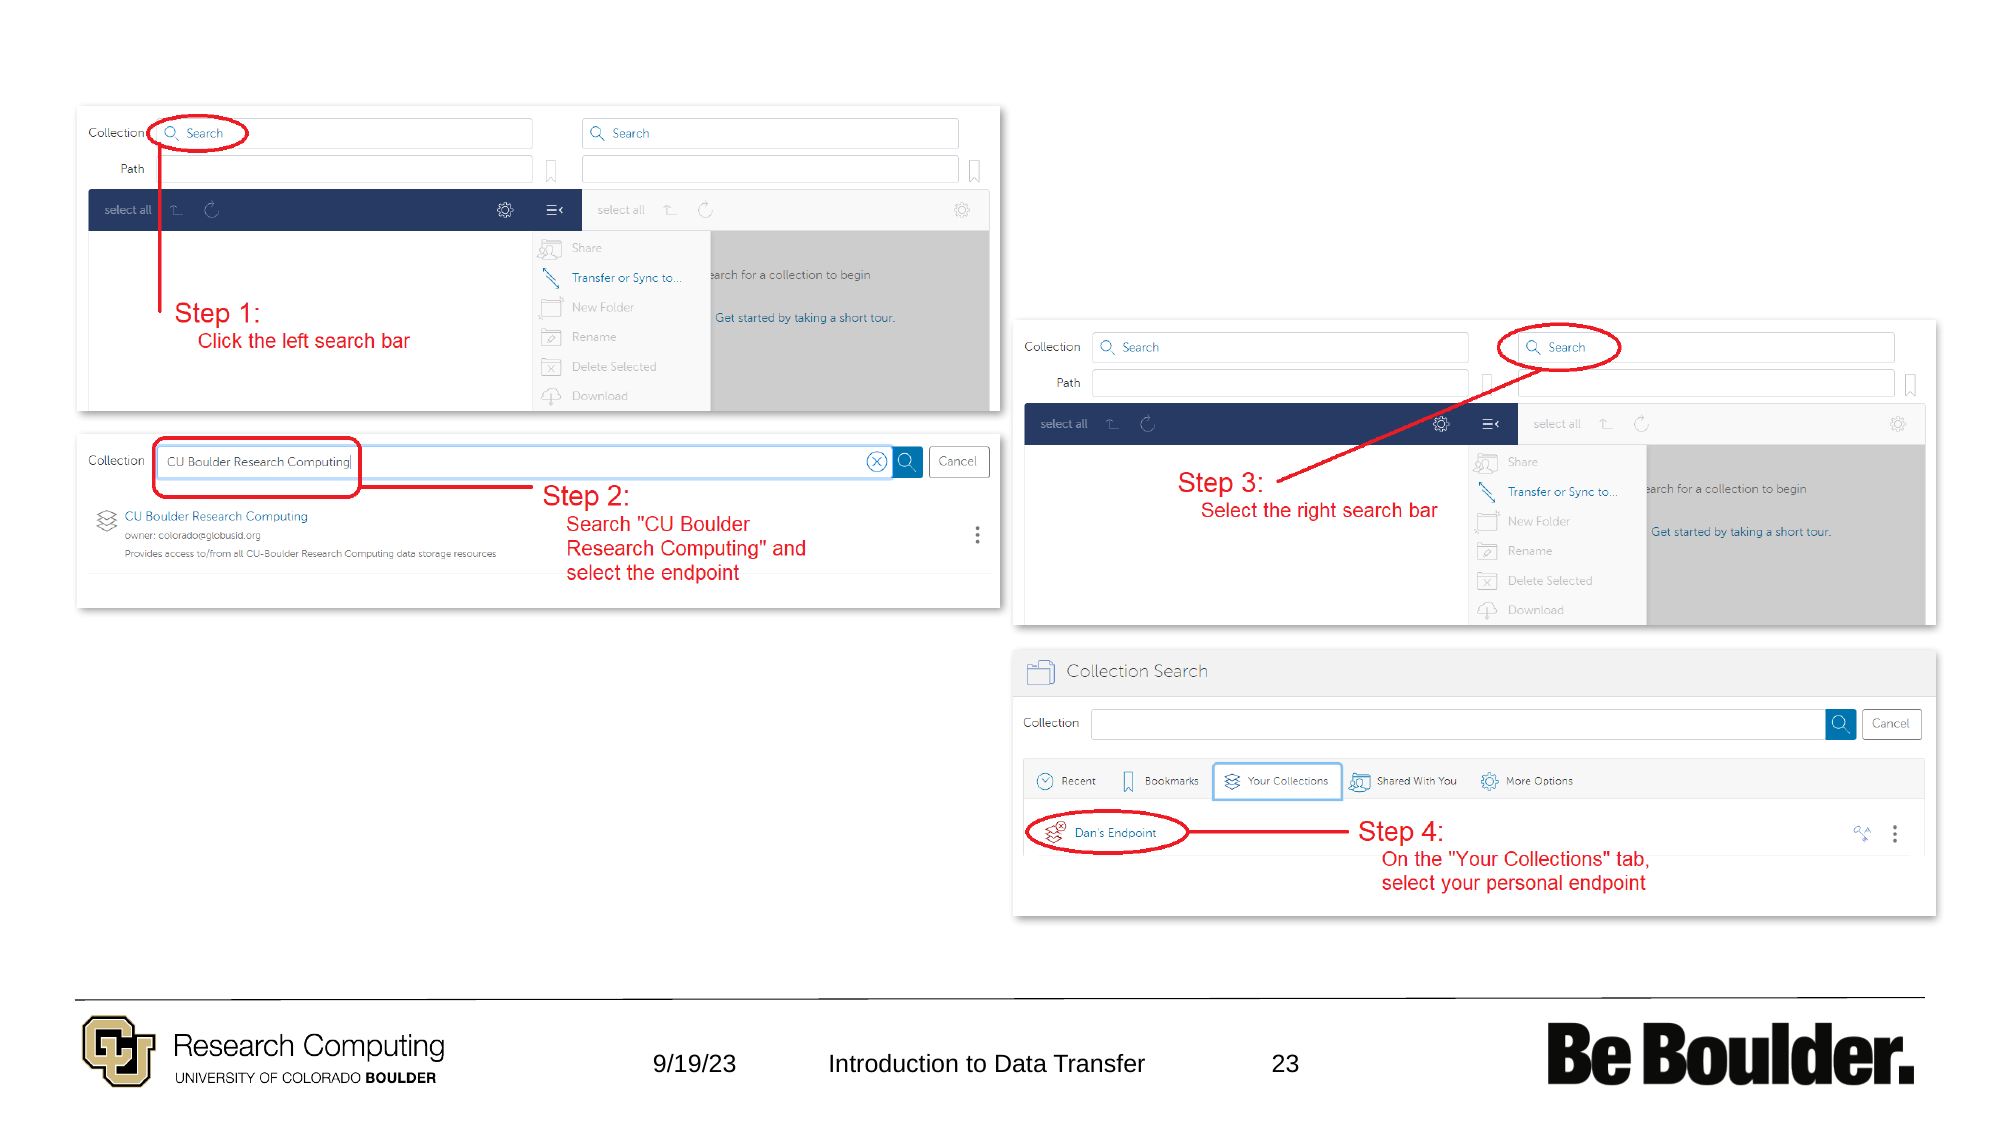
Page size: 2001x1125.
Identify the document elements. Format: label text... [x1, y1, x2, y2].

footer Introduction to Data Transfer [772, 1032, 1202, 1093]
picture [1013, 650, 1936, 916]
picture [1013, 320, 1936, 625]
slide_number 23 [1202, 1032, 1315, 1093]
picture [77, 434, 1000, 608]
picture [1524, 1015, 1938, 1088]
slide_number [637, 1032, 772, 1093]
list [77, 106, 1000, 411]
picture [81, 1015, 444, 1088]
